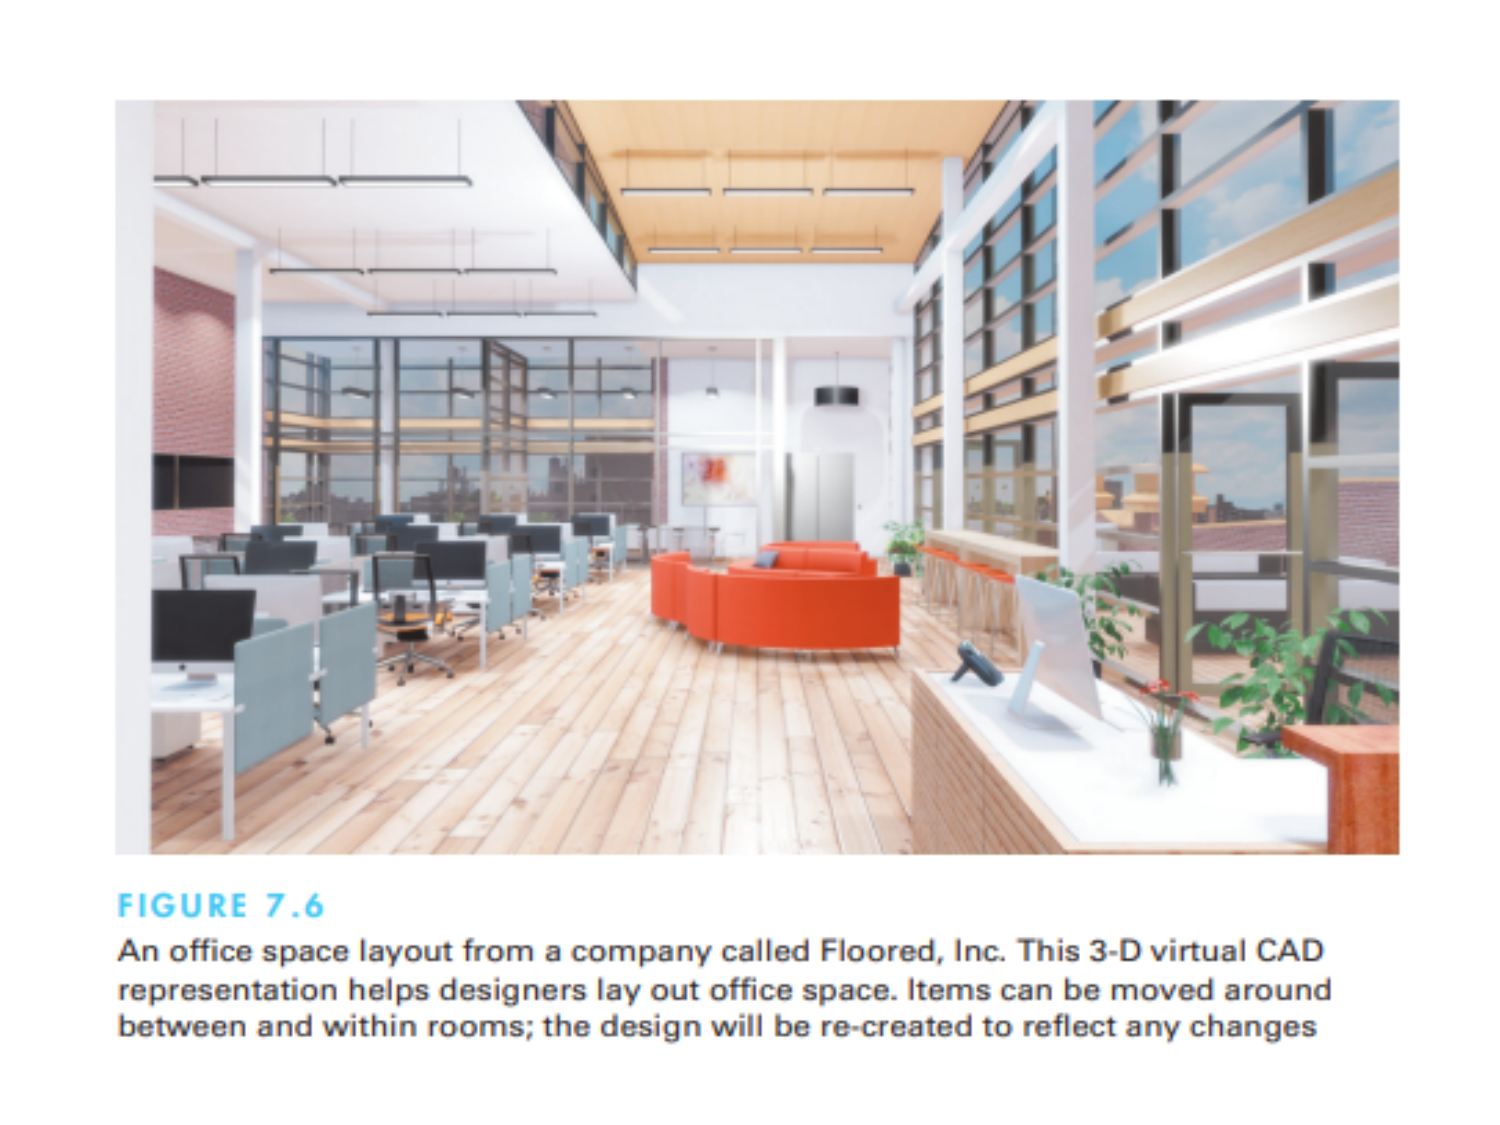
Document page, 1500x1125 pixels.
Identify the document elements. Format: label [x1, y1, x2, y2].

list [49, 62, 1451, 1051]
